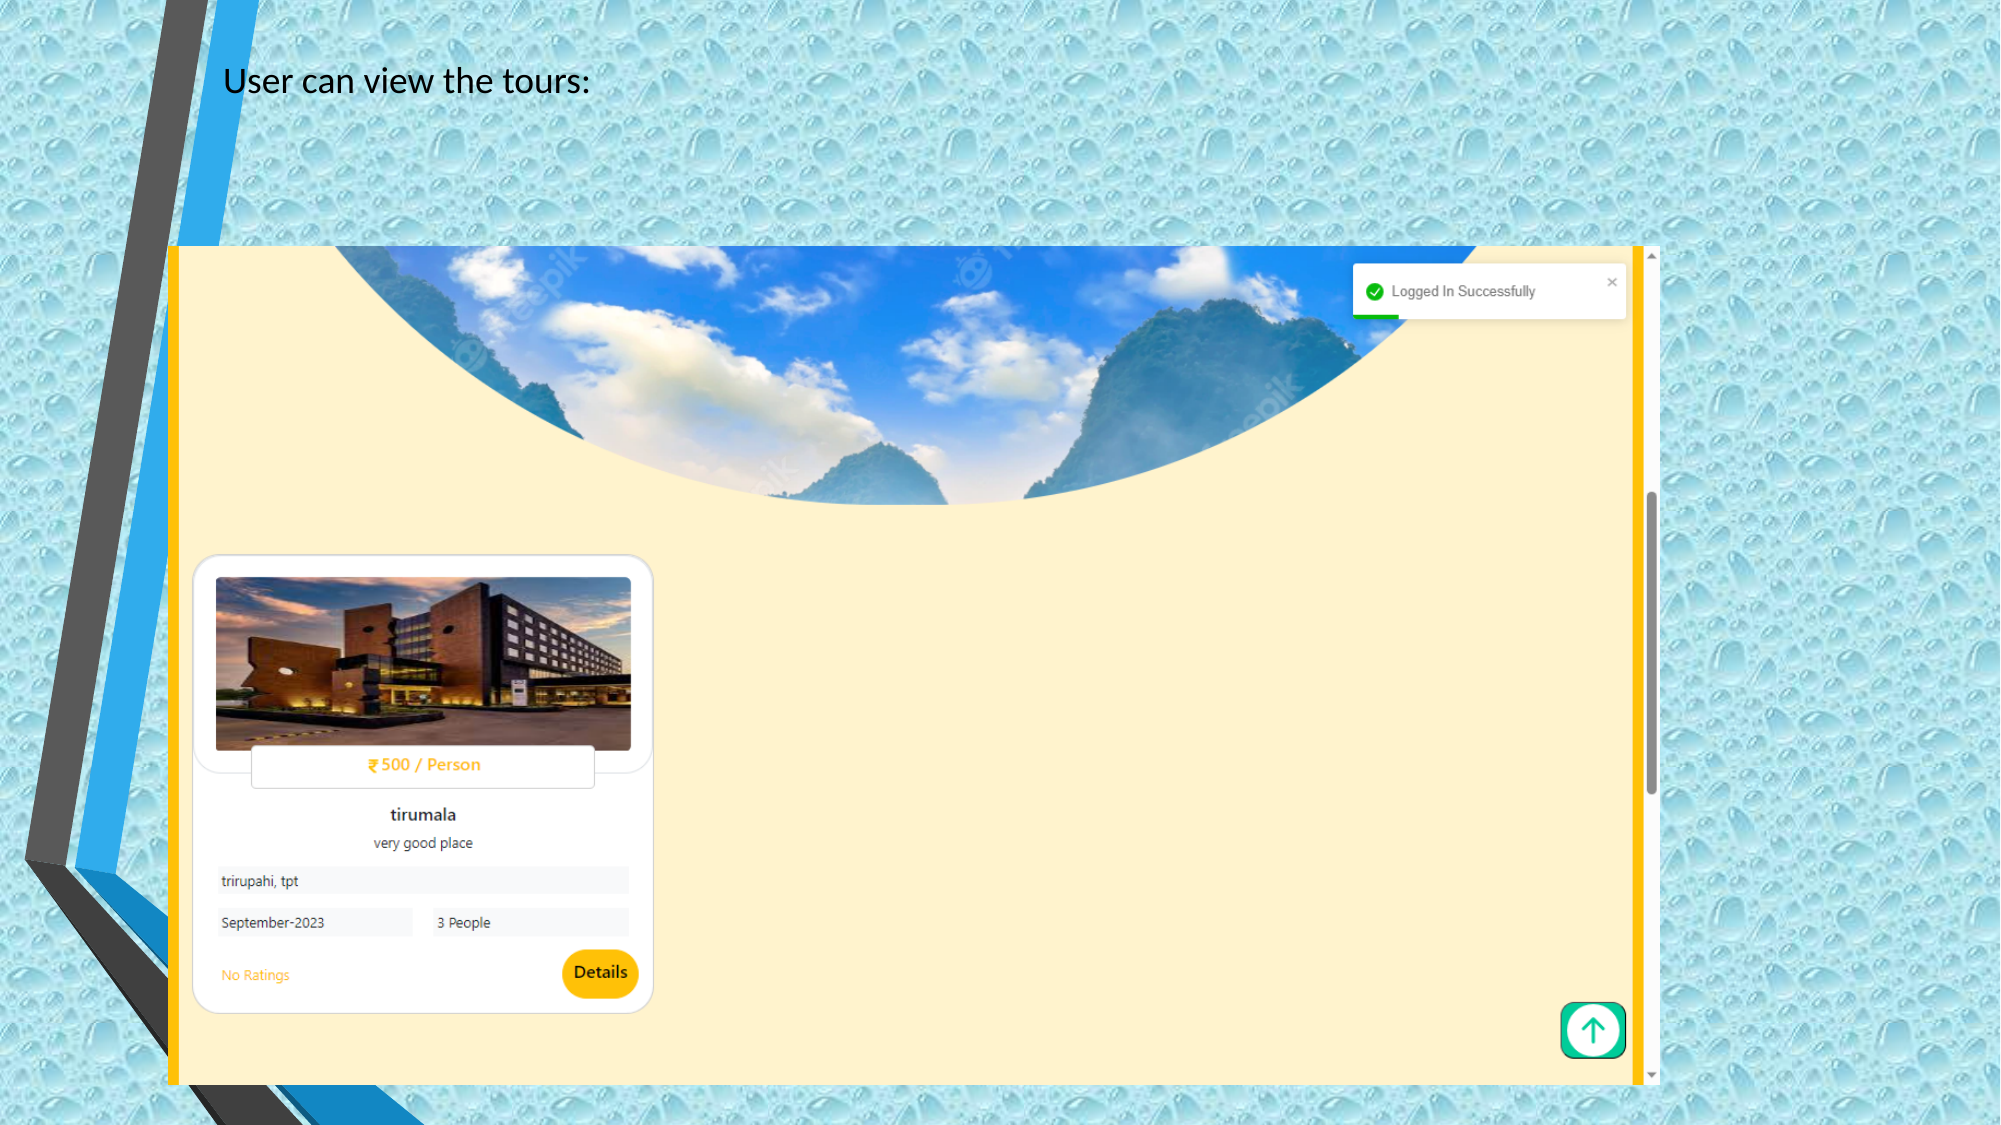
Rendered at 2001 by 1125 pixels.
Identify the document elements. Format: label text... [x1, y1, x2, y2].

text_box User can view the tours: [208, 41, 1788, 109]
picture [0, 0, 2001, 1125]
